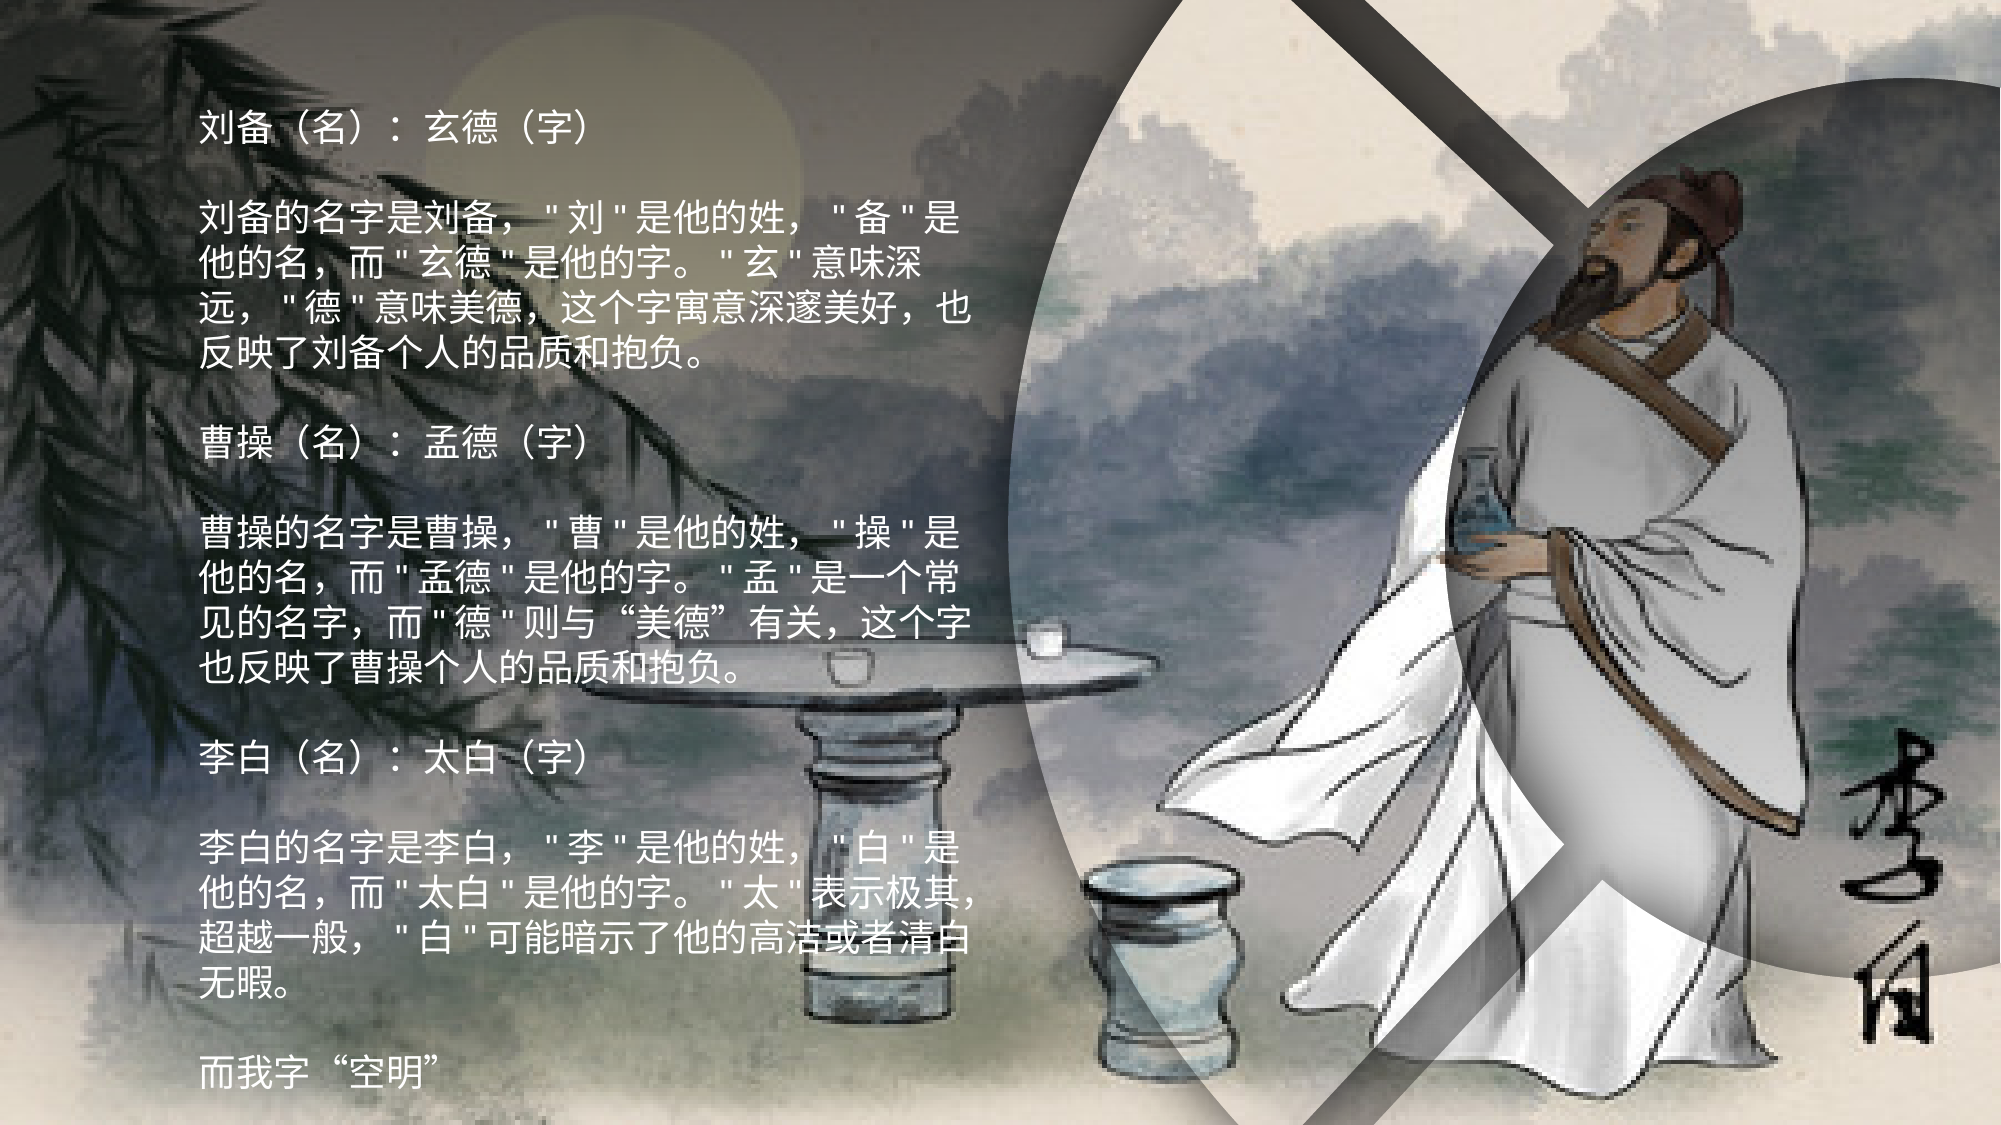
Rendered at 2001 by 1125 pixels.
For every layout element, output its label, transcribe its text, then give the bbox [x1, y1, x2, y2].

text_box [1363, 0, 2000, 210]
text_box [1007, 0, 1566, 1125]
text_box [0, 0, 1162, 1125]
text_box [1524, 130, 2000, 924]
text_box [1372, 878, 2000, 1125]
text_box 刘备（名）：玄德（字） 刘备的名字是刘备，"刘"是他的姓，"备"是他的名，而"玄德"是他的字。"玄"意味深远，"德"意味美德，这个字寓意深邃美好，也反映了刘备个人的品质和抱负。 曹操（名）：孟德（字） 曹操的名字是曹操，"曹"是他的姓，"操"是他的名，而"孟德"是他的字。"孟"是一个常见的名字，而"德"则与“美德”有关，这个字也反映了曹操个人的品质和抱负。 李白（名）：太白（字） 李白的名字是李白，"李"是他的姓，"白"是他的名，而"太白"是他的字。"太"表示极其，超越一般，"白"可能暗示了他的高洁或者清白无暇。 而我字“空明” [183, 96, 1000, 1101]
